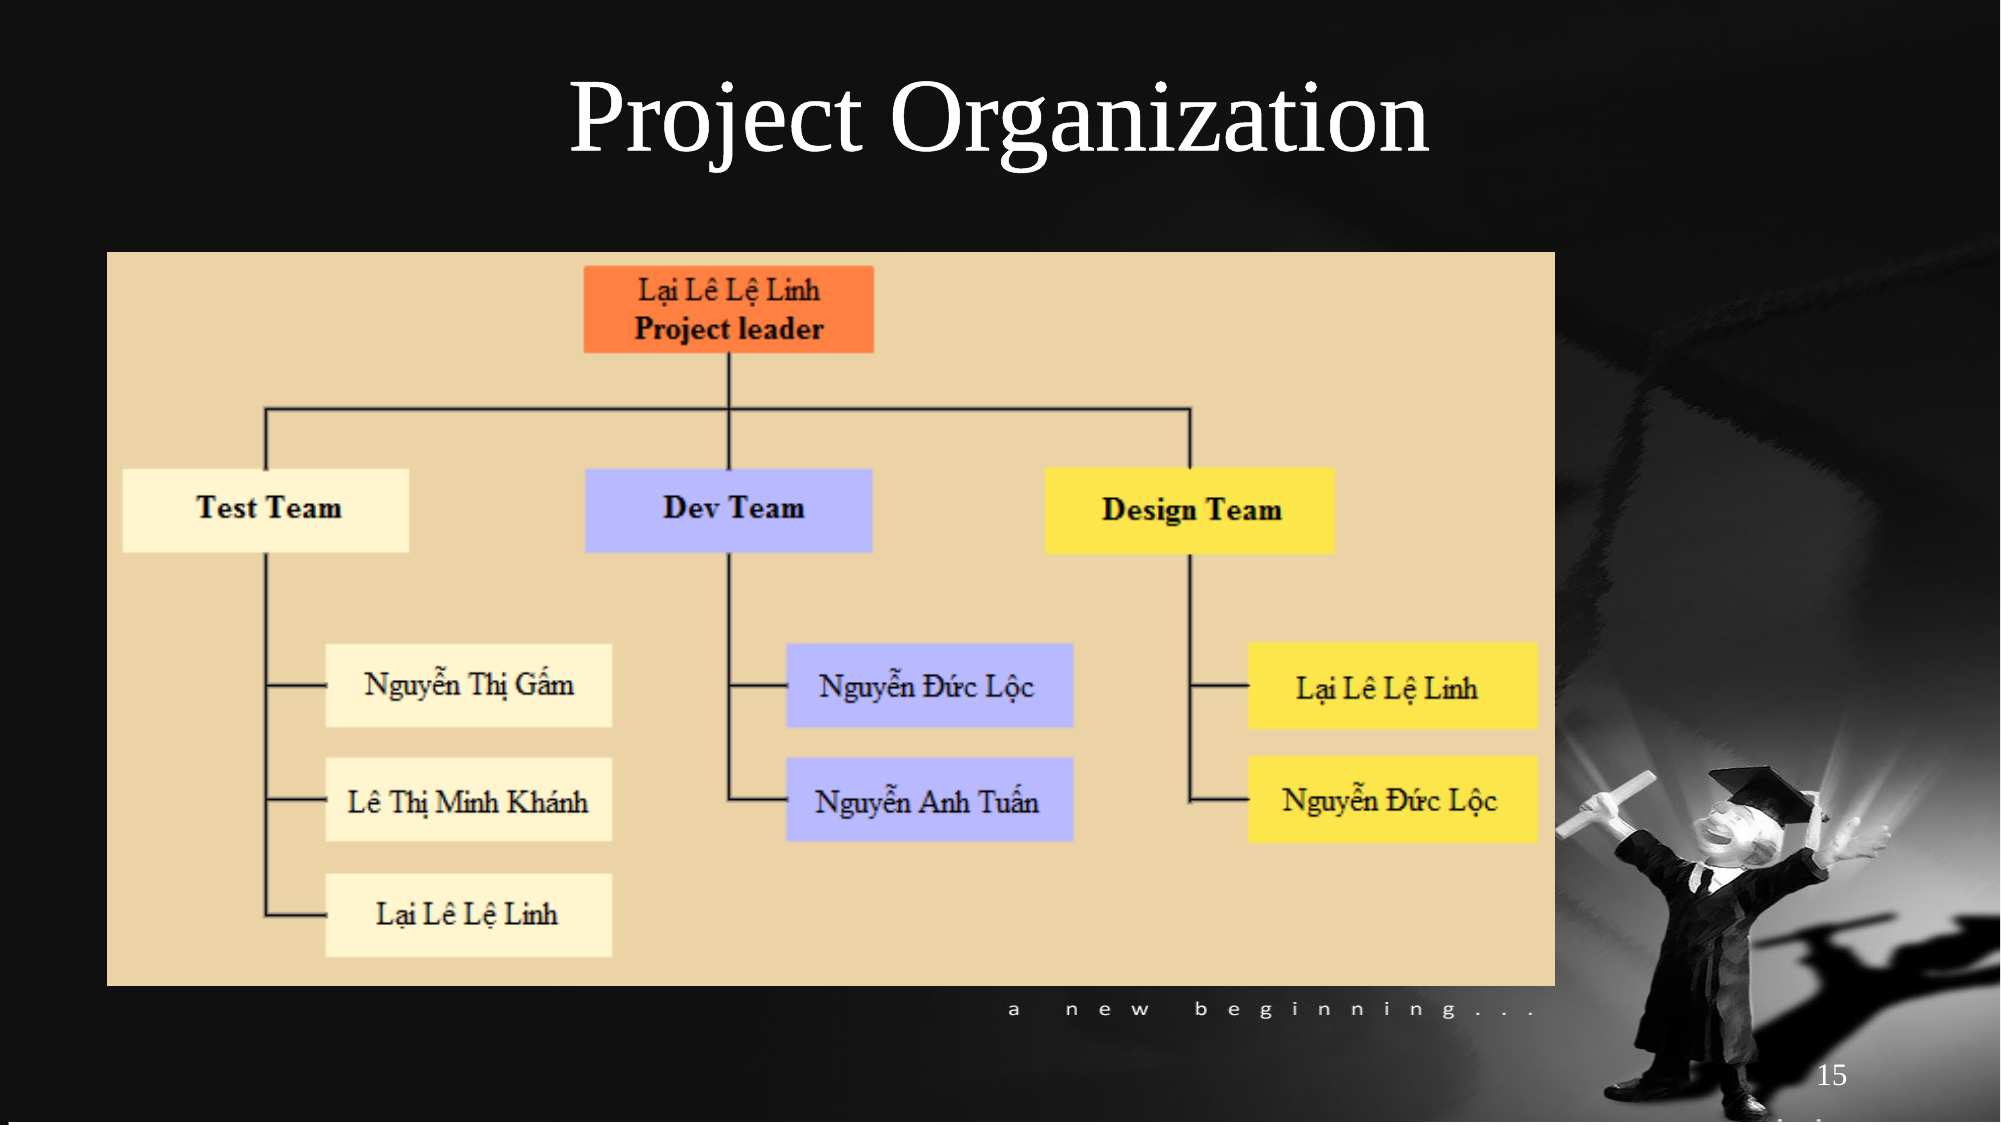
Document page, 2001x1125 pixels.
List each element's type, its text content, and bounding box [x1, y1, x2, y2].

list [107, 252, 1555, 986]
picture [0, 0, 2001, 1125]
slide_number 15 [1325, 1042, 1863, 1103]
title Project Organization [137, 0, 1863, 218]
